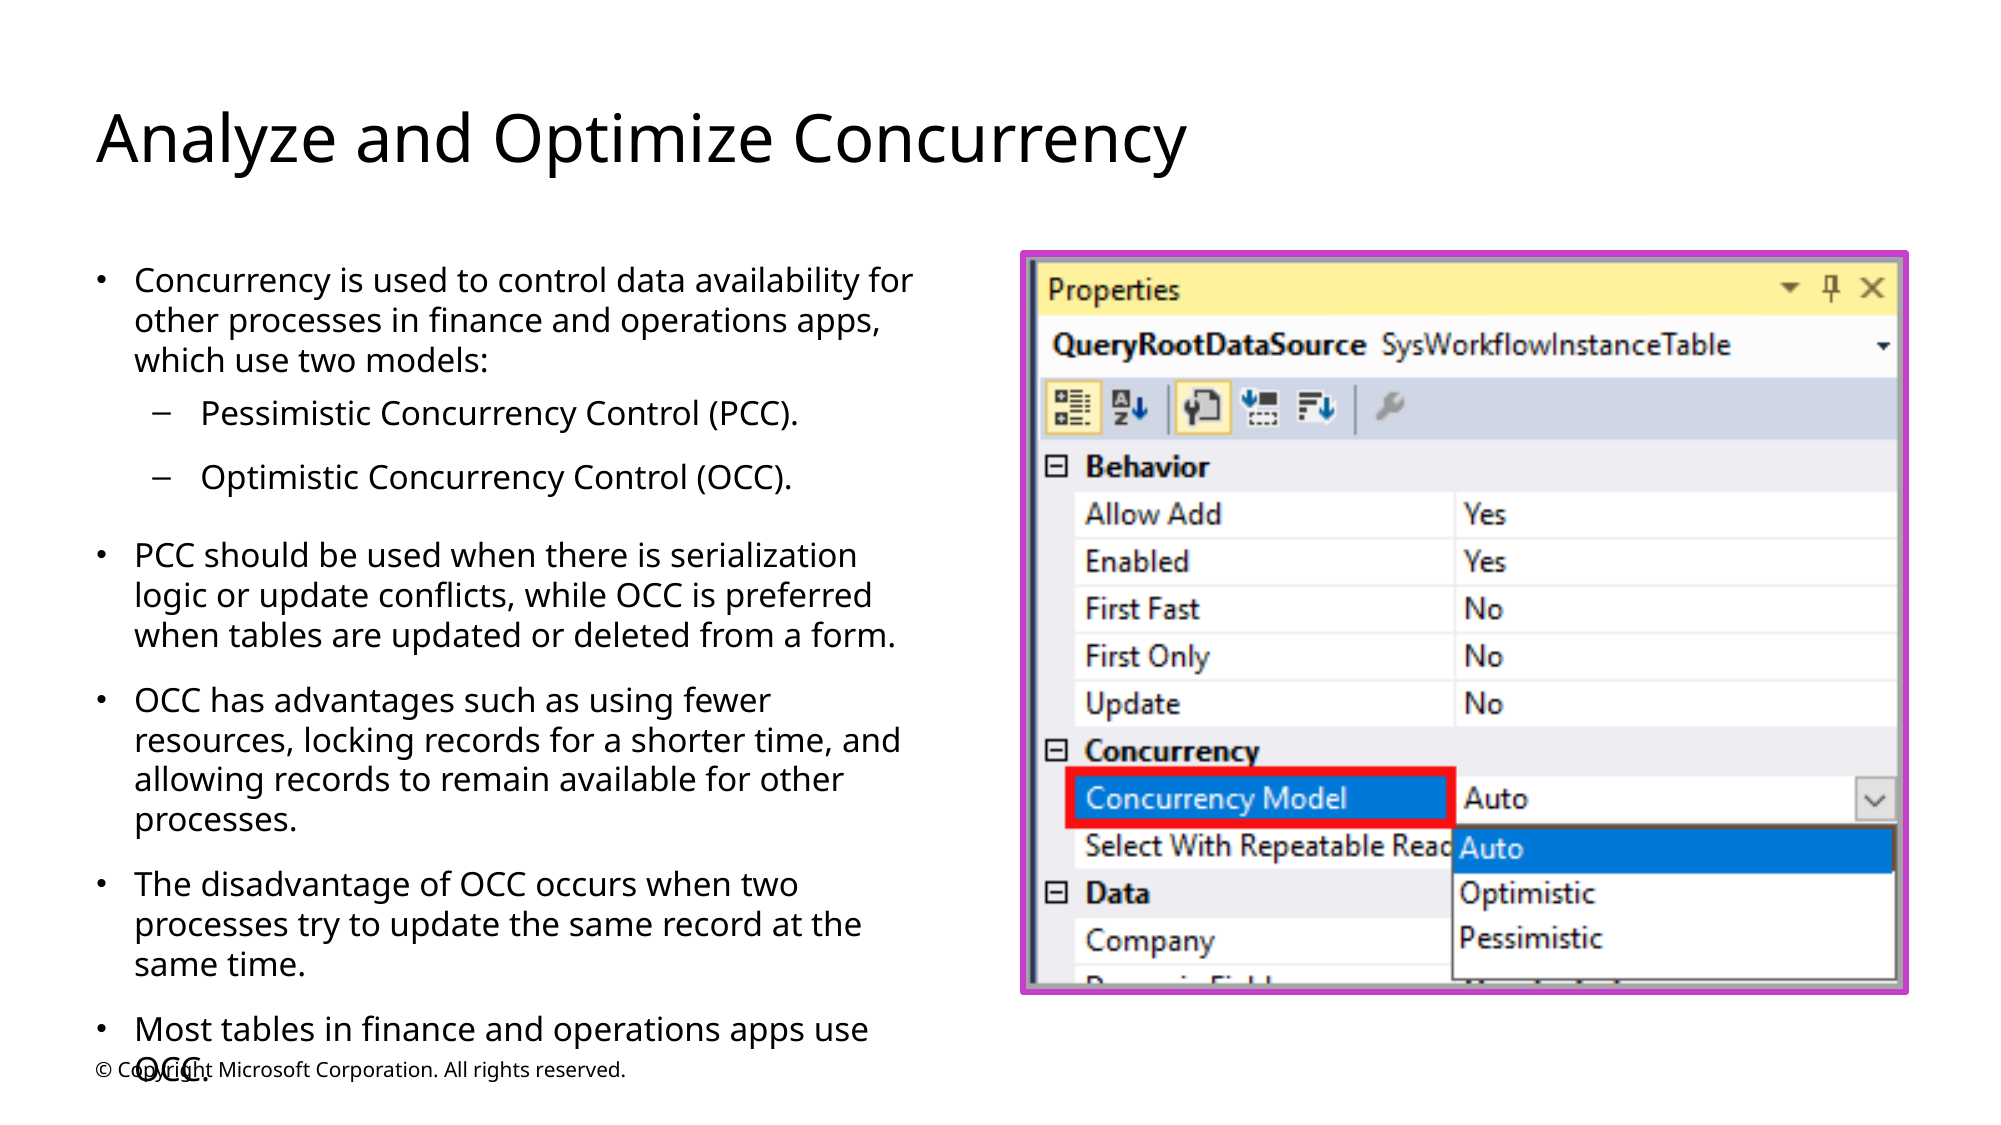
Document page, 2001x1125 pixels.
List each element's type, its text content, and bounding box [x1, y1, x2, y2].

title Analyze and Optimize Concurrency [96, 96, 1909, 177]
list Concurrency is used to control data availability for other processes in finance and operations apps, which use two models: Pessimistic Concurrency Control (PCC). Optimistic Concurrency Control (OCC). PCC should be used when there is serialization logic or update conflicts, while OCC is preferred when tables are updated or deleted from a form. OCC has advantages such as using fewer resources, locking records for a shorter time, and allowing records to remain available for other processes. The disadvantage of OCC occurs when two processes try to update the same record at the same time. Most tables in finance and operations apps use OCC. [96, 259, 931, 977]
picture [1025, 256, 1904, 990]
